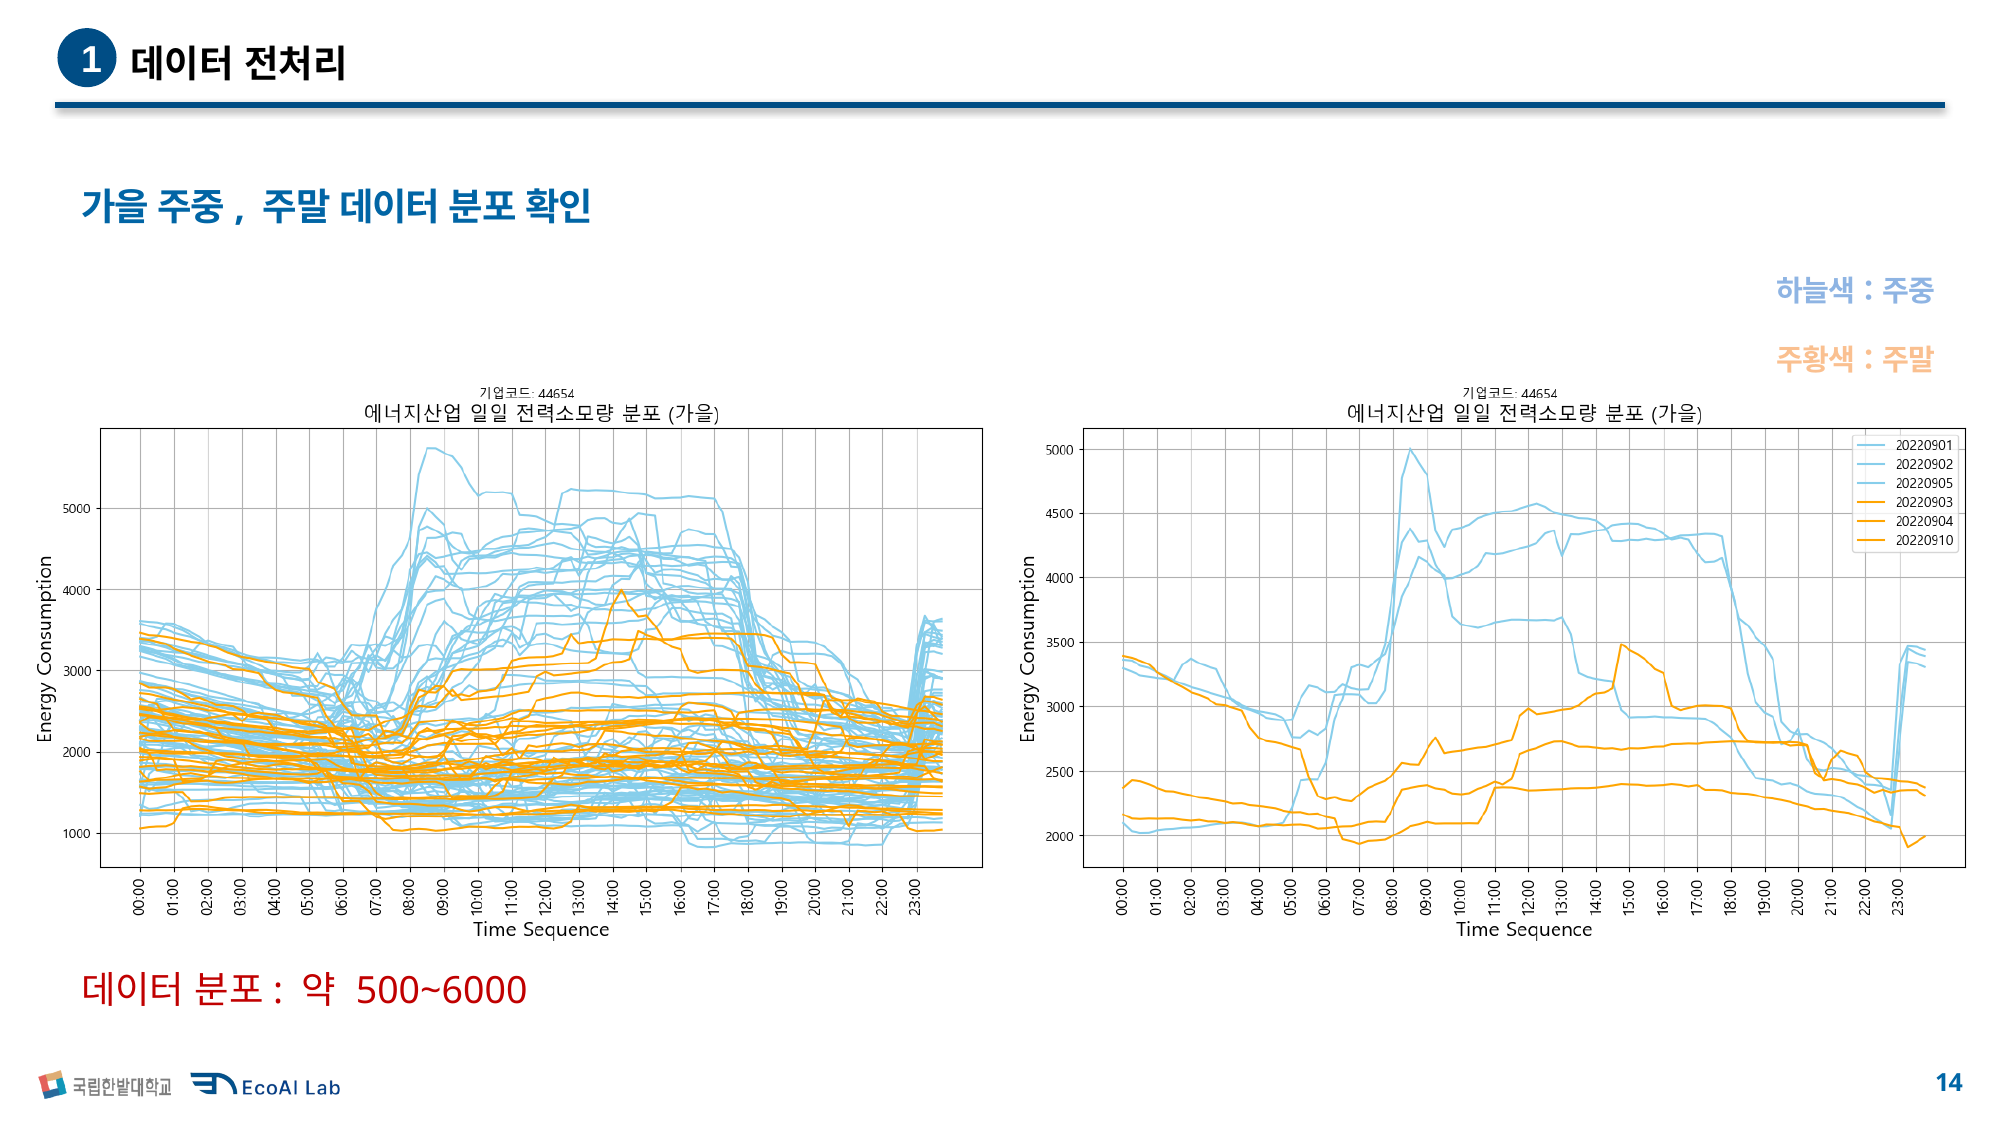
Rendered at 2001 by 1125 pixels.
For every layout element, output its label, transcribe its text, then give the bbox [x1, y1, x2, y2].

picture [27, 379, 991, 949]
text_box 1 [55, 26, 119, 90]
text_box 데이터 분포: 약 500~6000 [66, 958, 543, 1019]
text_box 하늘색：주중 주황색：주말 [1762, 247, 1973, 379]
text_box 가을 주중, 주말 데이터 분포 확인 [66, 153, 1863, 236]
picture [1009, 379, 1973, 949]
text_box 데이터 전처리 [115, 9, 1885, 93]
picture [38, 1070, 171, 1099]
picture [189, 1072, 340, 1095]
text_box 13 [1928, 1066, 1973, 1101]
